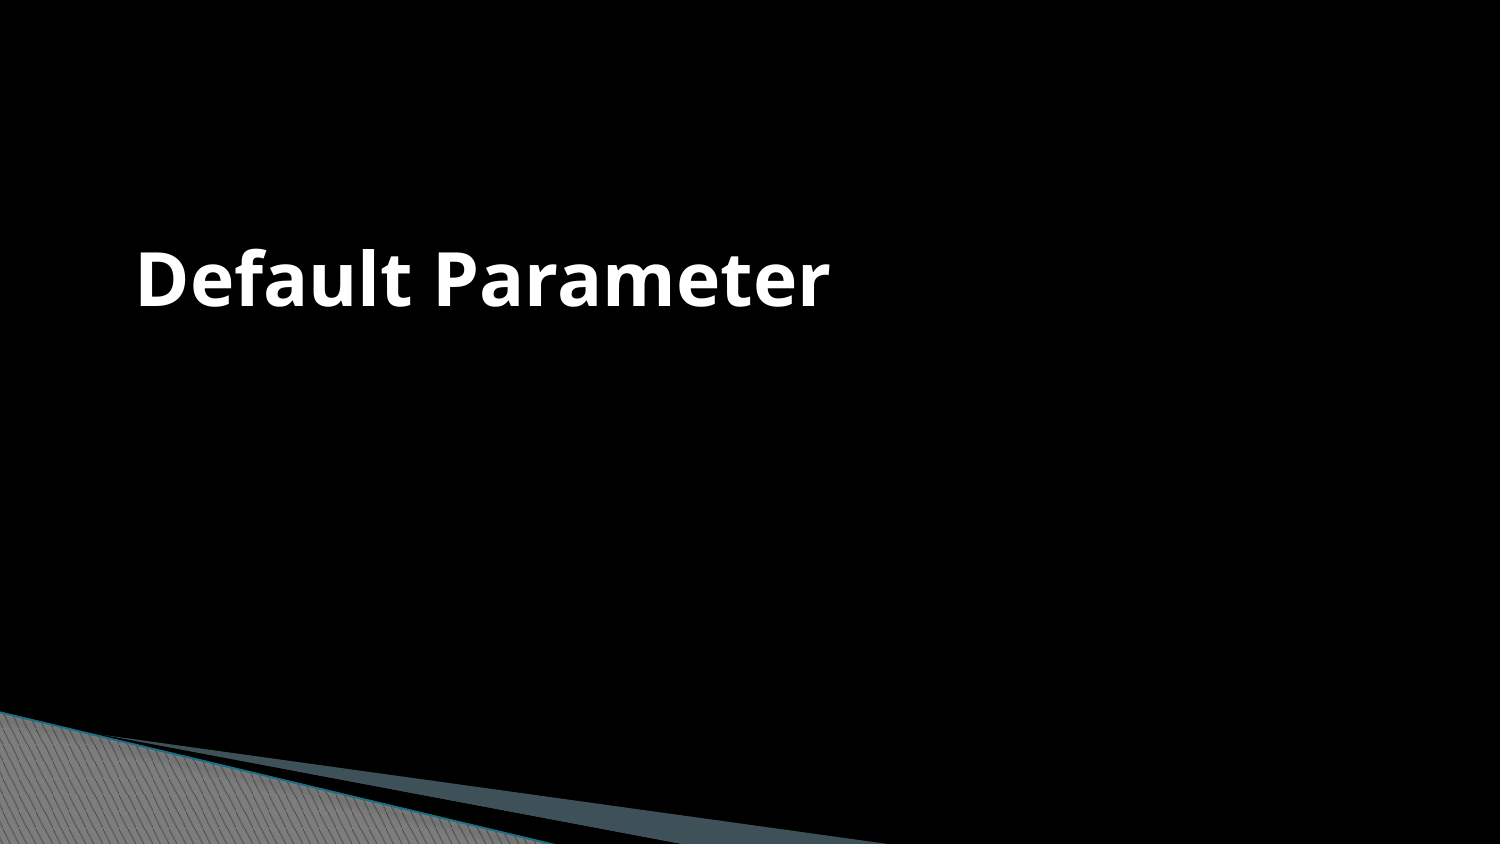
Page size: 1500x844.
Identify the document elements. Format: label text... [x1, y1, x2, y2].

title Default Parameter [119, 216, 1381, 466]
picture [0, 714, 542, 844]
